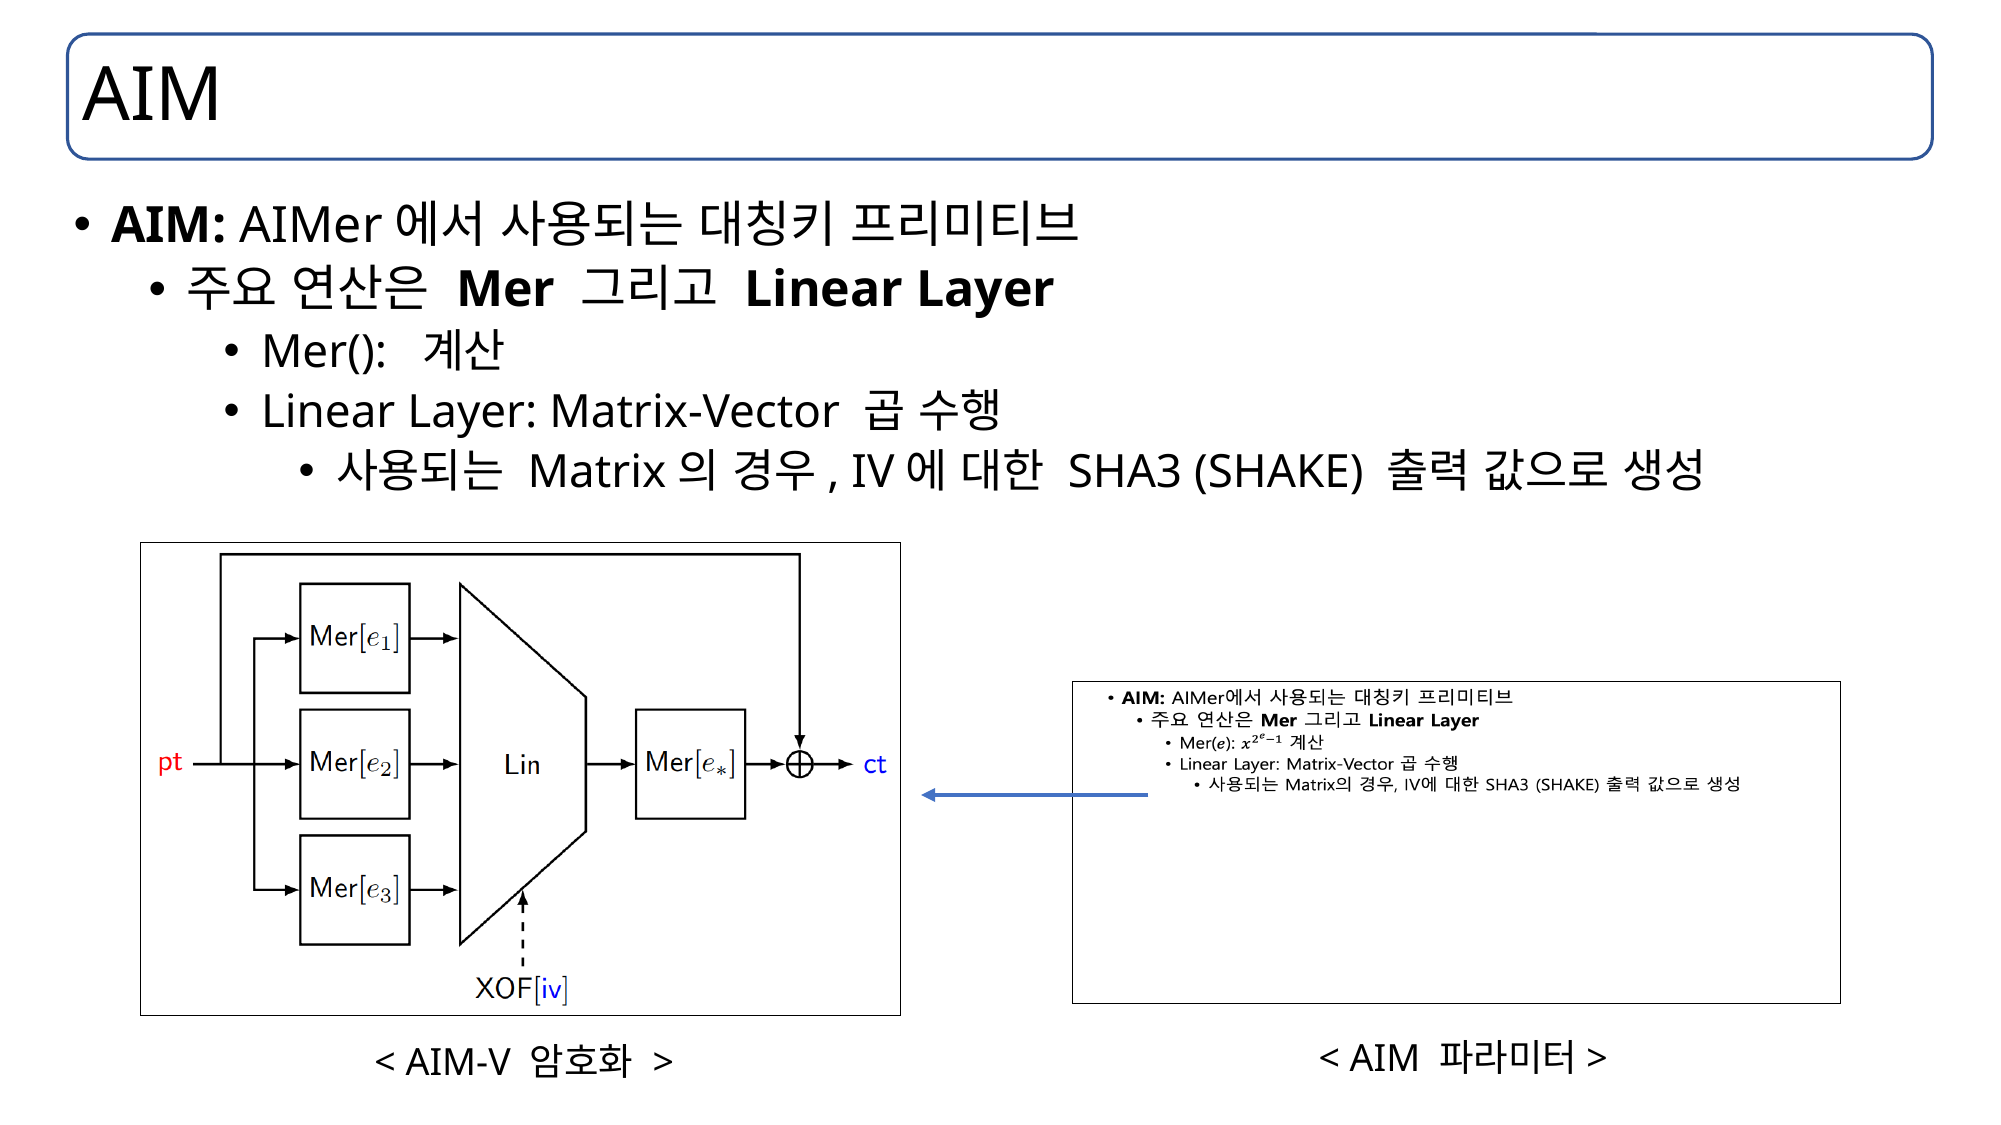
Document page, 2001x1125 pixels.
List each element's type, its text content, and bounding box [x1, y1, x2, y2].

title AIM [67, 34, 1933, 160]
picture [1072, 681, 1841, 1004]
text_box < AIM 파라미터> [1303, 1026, 2000, 1087]
picture [140, 542, 901, 1016]
text_box < AIM-V 암호화 > [359, 1030, 690, 1090]
